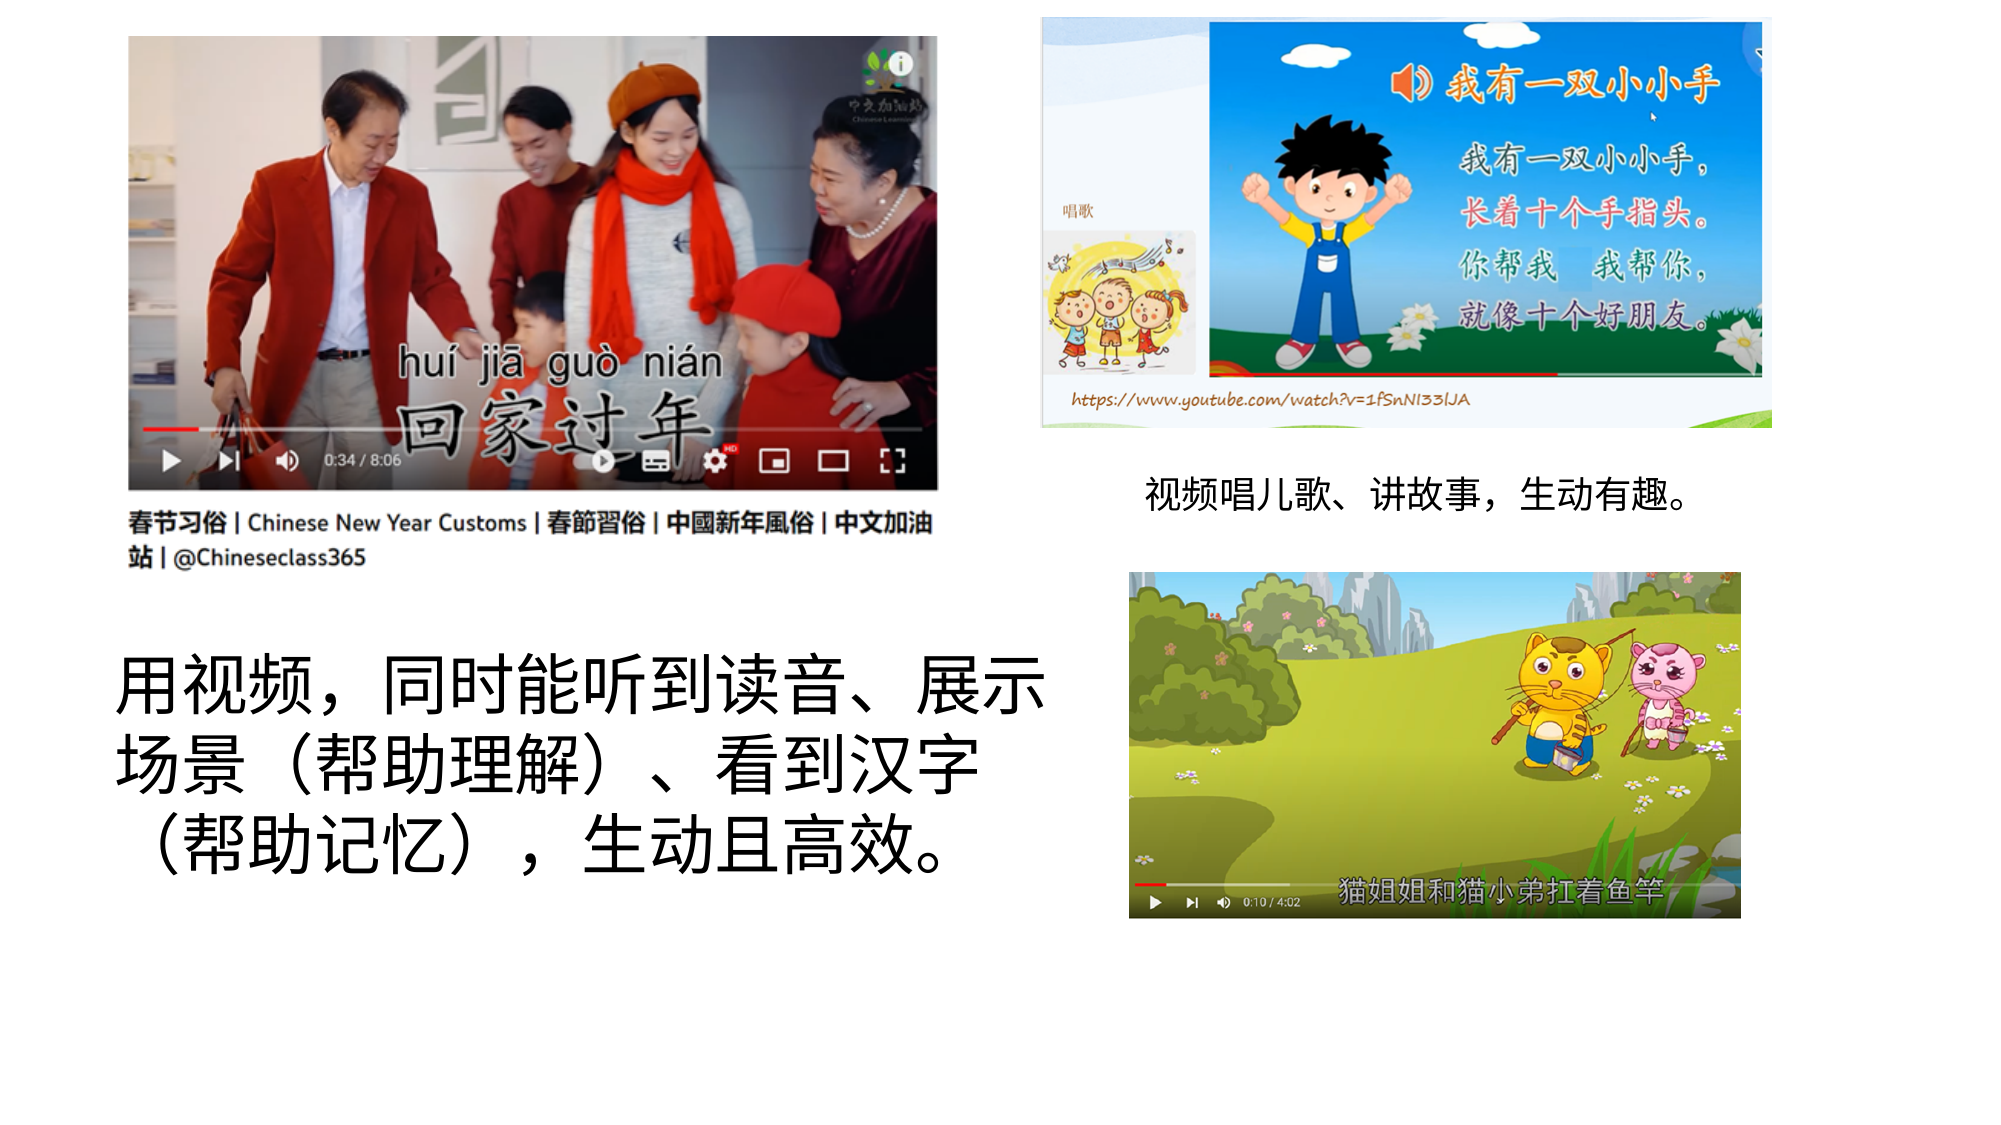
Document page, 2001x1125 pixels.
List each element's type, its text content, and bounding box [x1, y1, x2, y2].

text_box 视频唱儿歌、讲故事，生动有趣。 [1129, 464, 2000, 524]
picture [1040, 17, 1772, 428]
picture [1129, 572, 1741, 919]
picture [126, 36, 939, 573]
text_box 用视频，同时能听到读音、展示场景（帮助理解）、看到汉字（帮助记忆），生动且高效。 [99, 635, 1115, 890]
